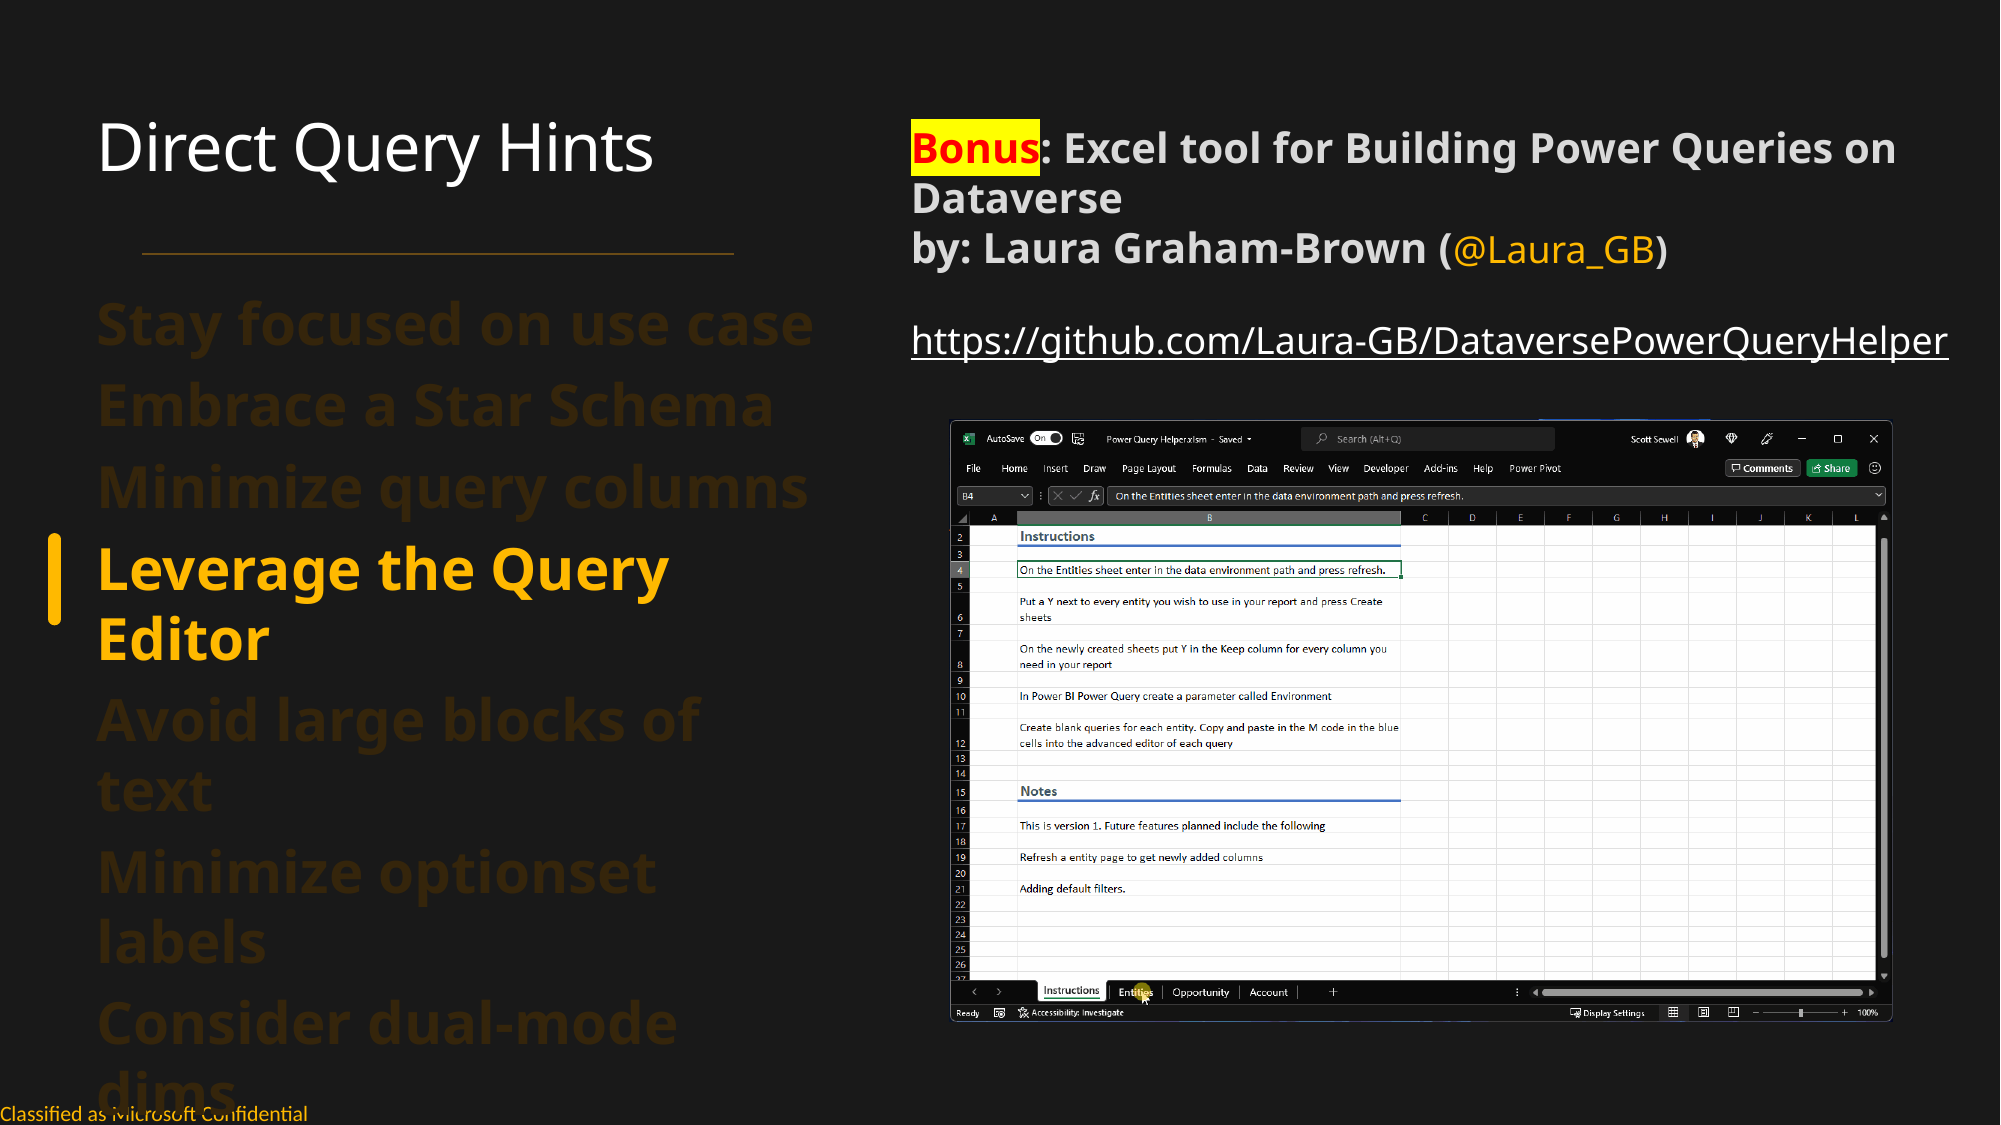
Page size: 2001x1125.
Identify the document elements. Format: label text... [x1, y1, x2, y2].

text_box Bonus: Excel tool for Building Power Queries on Dataverse by: Laura Graham-Brown (@Laura_GB) https://github.com/Laura-GB/DataversePowerQueryHelper [910, 122, 1959, 384]
list Stay focused on use case Embrace a Star Schema Minimize query columns Leverage the Query Editor Avoid large blocks of text Minimize optionset labels Consider dual-mode dims Don’t forget the checkbox More information: [96, 286, 821, 1036]
picture [948, 419, 1893, 1022]
title Direct Query Hints [96, 64, 821, 226]
